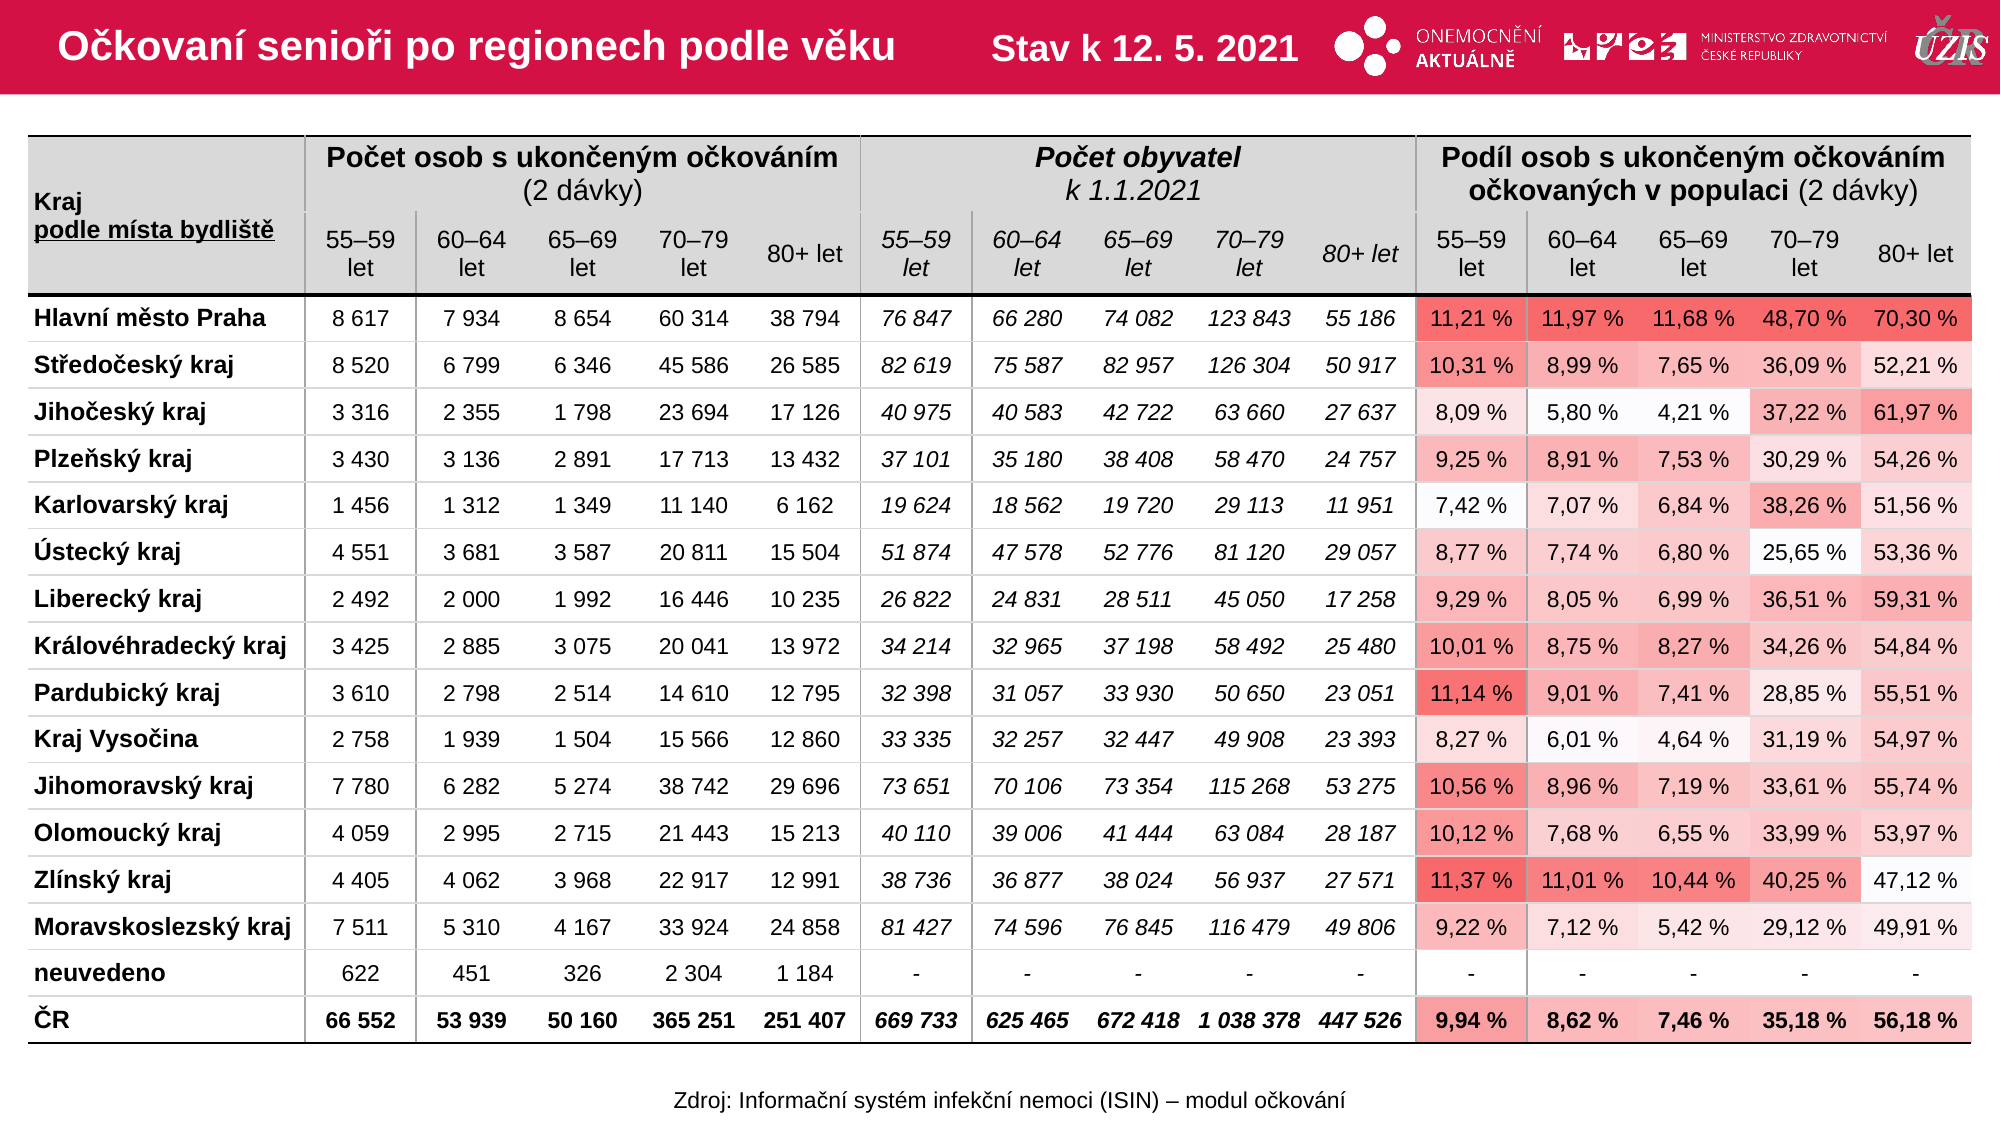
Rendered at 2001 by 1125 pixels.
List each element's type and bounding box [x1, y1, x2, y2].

table_cell [861, 857, 971, 902]
table_cell [1528, 213, 1971, 293]
table_cell [973, 950, 1415, 995]
table_cell [306, 623, 415, 668]
table_cell [417, 763, 860, 808]
text_box [976, 16, 1421, 77]
table_cell [417, 810, 860, 855]
table_cell [973, 529, 1415, 574]
table_cell [973, 623, 1415, 668]
table_cell [417, 857, 860, 902]
table_cell [1417, 213, 1526, 293]
table_cell [861, 297, 971, 341]
table_cell [417, 342, 860, 387]
table_cell [1528, 297, 1972, 1043]
table_cell [306, 436, 415, 481]
table_cell [417, 483, 860, 528]
table_cell [306, 997, 415, 1042]
table_cell [28, 997, 304, 1042]
title [42, 0, 1262, 95]
table_cell [28, 529, 304, 574]
table_cell [973, 810, 1415, 855]
table_cell [1417, 997, 1526, 1042]
table_cell [28, 950, 304, 995]
table_cell [417, 623, 860, 668]
table_cell [417, 529, 860, 574]
table_cell [861, 342, 971, 387]
table_cell [861, 997, 971, 1042]
table_cell [1417, 717, 1526, 762]
table_cell [417, 436, 860, 481]
table_cell [861, 436, 971, 481]
table_header [28, 137, 304, 293]
table_cell [1417, 342, 1526, 387]
table_cell [28, 342, 304, 387]
table_cell [28, 763, 304, 808]
table_header [861, 137, 1415, 211]
table_cell [973, 213, 1415, 293]
table_cell [417, 904, 860, 949]
picture [1915, 15, 1989, 66]
table_cell [28, 297, 304, 341]
table_cell [861, 950, 971, 995]
table_cell [973, 763, 1415, 808]
table_cell [861, 623, 971, 668]
table_cell [28, 904, 304, 949]
table_cell [973, 670, 1415, 715]
table_cell [1417, 529, 1526, 574]
table_cell [1417, 670, 1526, 715]
table_cell [973, 297, 1415, 341]
table_cell [973, 436, 1415, 481]
table_cell [861, 389, 971, 434]
table_cell [306, 297, 415, 341]
table_cell [306, 576, 415, 621]
table_cell [417, 297, 860, 341]
table_cell [973, 576, 1415, 621]
table_cell [973, 342, 1415, 387]
table_cell [417, 389, 860, 434]
table_cell [306, 857, 415, 902]
table_cell [973, 389, 1415, 434]
table_cell [1417, 436, 1526, 481]
table_cell [861, 763, 971, 808]
table_cell [1417, 857, 1526, 902]
table_cell [1417, 483, 1526, 528]
table_cell [28, 389, 304, 434]
table_cell [861, 213, 971, 293]
picture [1563, 31, 1888, 60]
table_cell [28, 623, 304, 668]
table_cell [417, 576, 860, 621]
table_cell [28, 436, 304, 481]
table_header [1417, 137, 1971, 211]
table_cell [861, 576, 971, 621]
table_cell [417, 950, 860, 995]
table_cell [306, 529, 415, 574]
table_cell [973, 997, 1415, 1042]
table_cell [1417, 297, 1526, 341]
table_cell [1417, 576, 1526, 621]
table_cell [28, 576, 304, 621]
table_cell [973, 904, 1415, 949]
table_cell [28, 857, 304, 902]
table_cell [306, 342, 415, 387]
table_cell [306, 950, 415, 995]
table_cell [306, 213, 415, 293]
table_cell [306, 904, 415, 949]
table_cell [306, 810, 415, 855]
table_cell [861, 529, 971, 574]
table_cell [1417, 389, 1526, 434]
table_cell [861, 483, 971, 528]
table_cell [306, 670, 415, 715]
table_cell [861, 904, 971, 949]
table_cell [861, 717, 971, 762]
table_header [306, 137, 860, 211]
table_cell [1417, 904, 1526, 949]
table_cell [28, 483, 304, 528]
table_cell [306, 717, 415, 762]
table_cell [1417, 950, 1526, 995]
table_cell [1417, 810, 1526, 855]
picture [1421, 16, 1542, 76]
table_cell [28, 717, 304, 762]
table_cell [861, 810, 971, 855]
table_cell [417, 997, 860, 1042]
table_cell [28, 810, 304, 855]
table_cell [306, 389, 415, 434]
table_cell [417, 670, 860, 715]
table_cell [306, 483, 415, 528]
table_cell [973, 857, 1415, 902]
table_cell [861, 670, 971, 715]
table_cell [1417, 763, 1526, 808]
table_cell [1417, 623, 1526, 668]
table_cell [973, 483, 1415, 528]
table_cell [417, 717, 860, 762]
table_cell [306, 763, 415, 808]
text_box [658, 1078, 1362, 1121]
table_cell [28, 670, 304, 715]
table_cell [417, 213, 860, 293]
table_cell [973, 717, 1415, 762]
